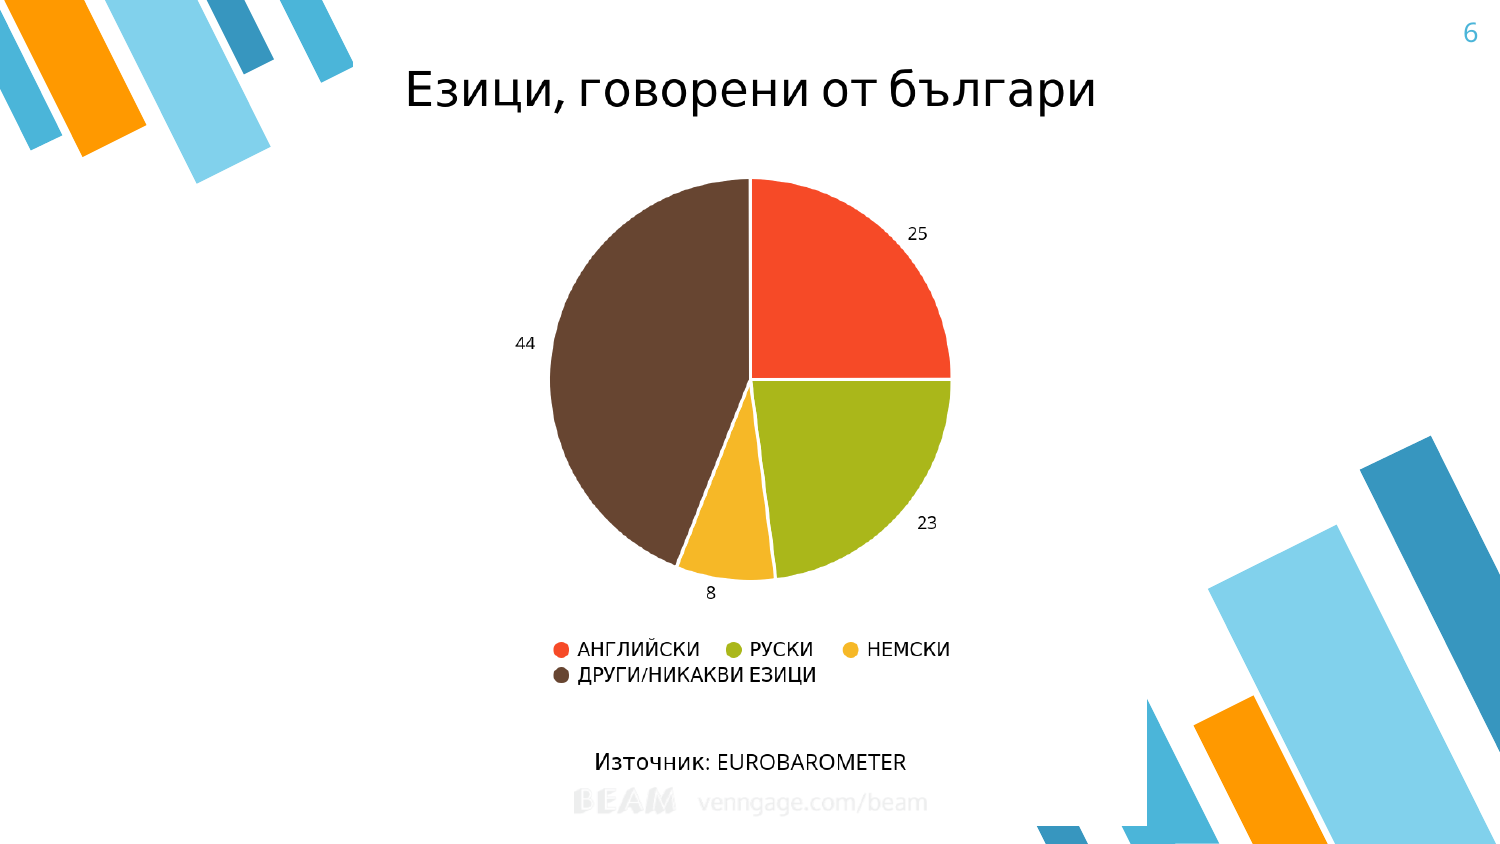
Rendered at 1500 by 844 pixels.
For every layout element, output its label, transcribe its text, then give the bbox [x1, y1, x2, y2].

slide_number ‹#› [1403, 0, 1494, 65]
picture [352, 31, 1148, 826]
